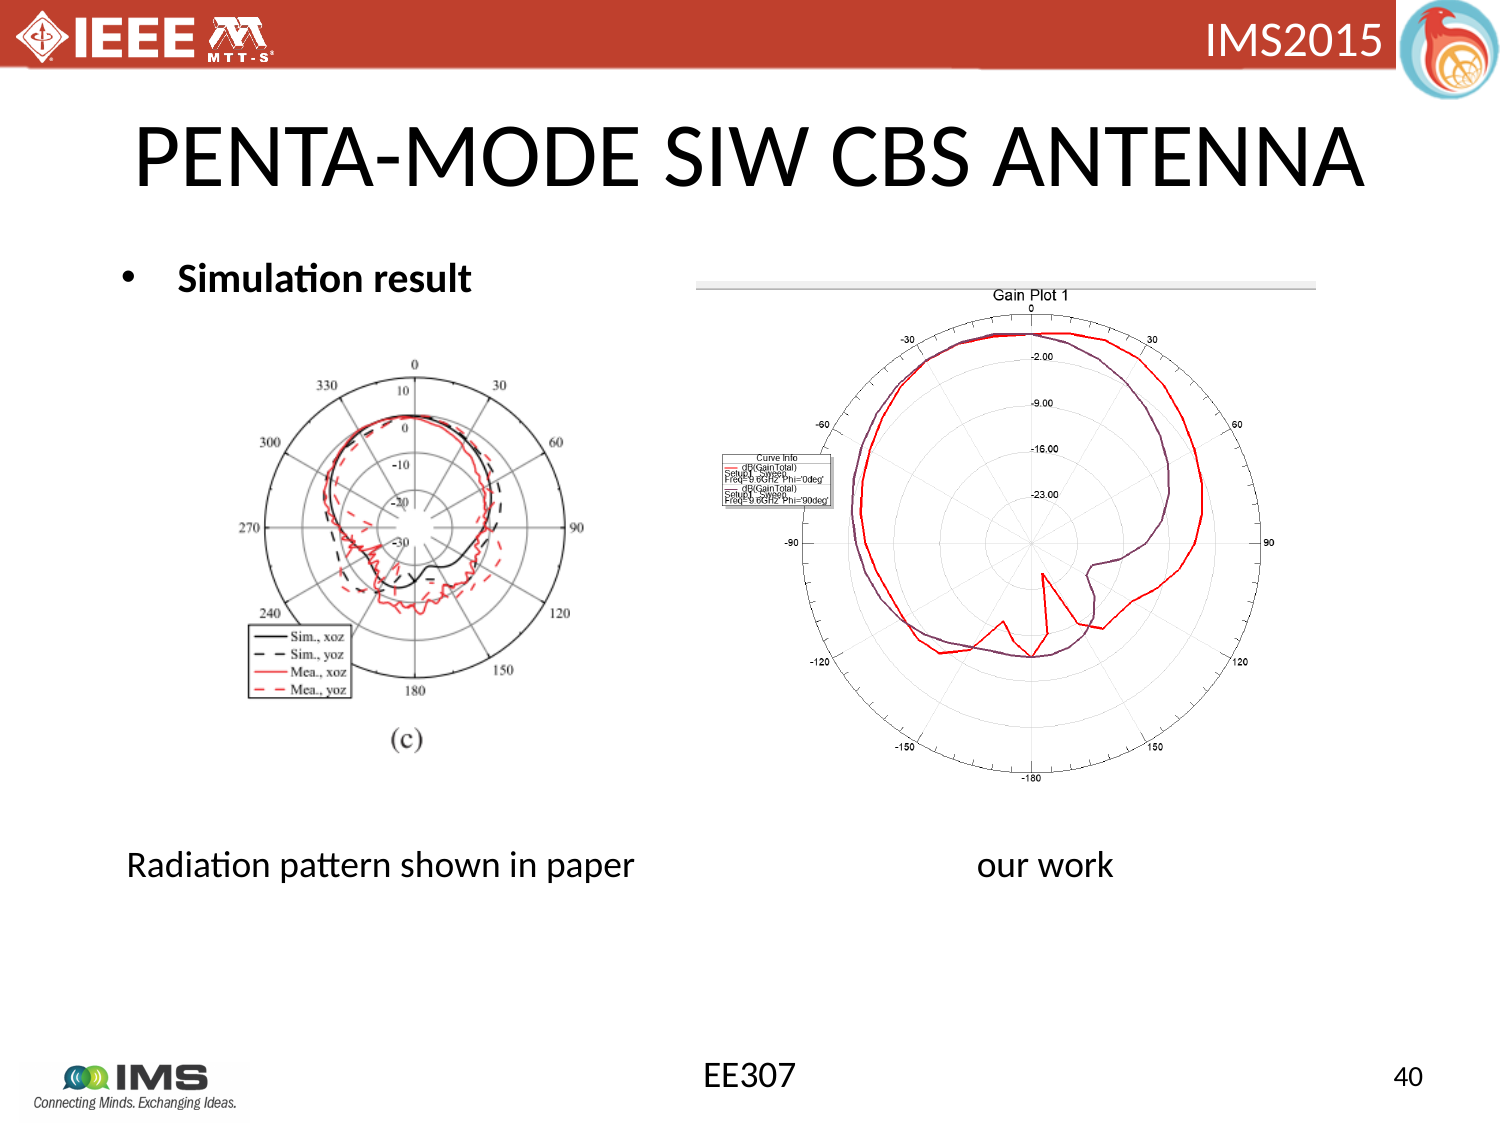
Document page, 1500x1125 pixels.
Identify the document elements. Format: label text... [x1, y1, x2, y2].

title PENTA-MODE SIW CBS ANTENNA [75, 56, 1425, 244]
picture [0, 0, 1500, 1125]
text_box our work [887, 832, 1213, 892]
text_box Simulation result [31, 243, 494, 309]
footer EE307 [512, 1042, 988, 1103]
text_box Radiation pattern shown in paper [36, 832, 675, 892]
text_box [74, 262, 1425, 1005]
